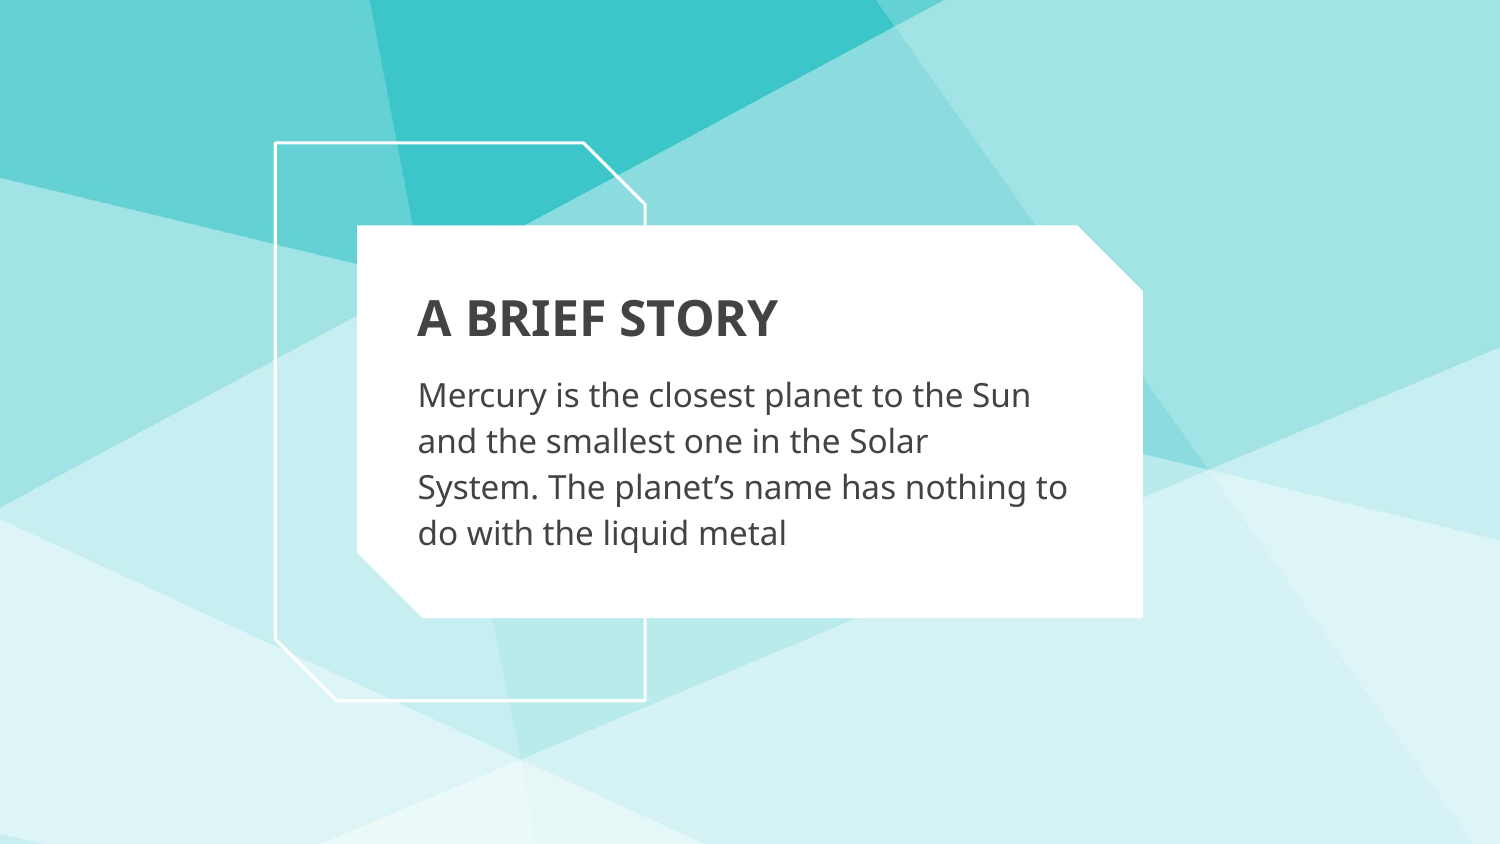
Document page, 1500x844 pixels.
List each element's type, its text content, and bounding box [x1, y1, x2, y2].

subtitle Mercury is the closest planet to the Sun and the smallest one in the Solar System. The planet’s name has nothing to do with the liquid metal [402, 353, 1098, 567]
title A BRIEF STORY [402, 276, 1098, 353]
text_box [646, 225, 1143, 619]
text_box [275, 142, 646, 701]
picture [0, 0, 1500, 844]
